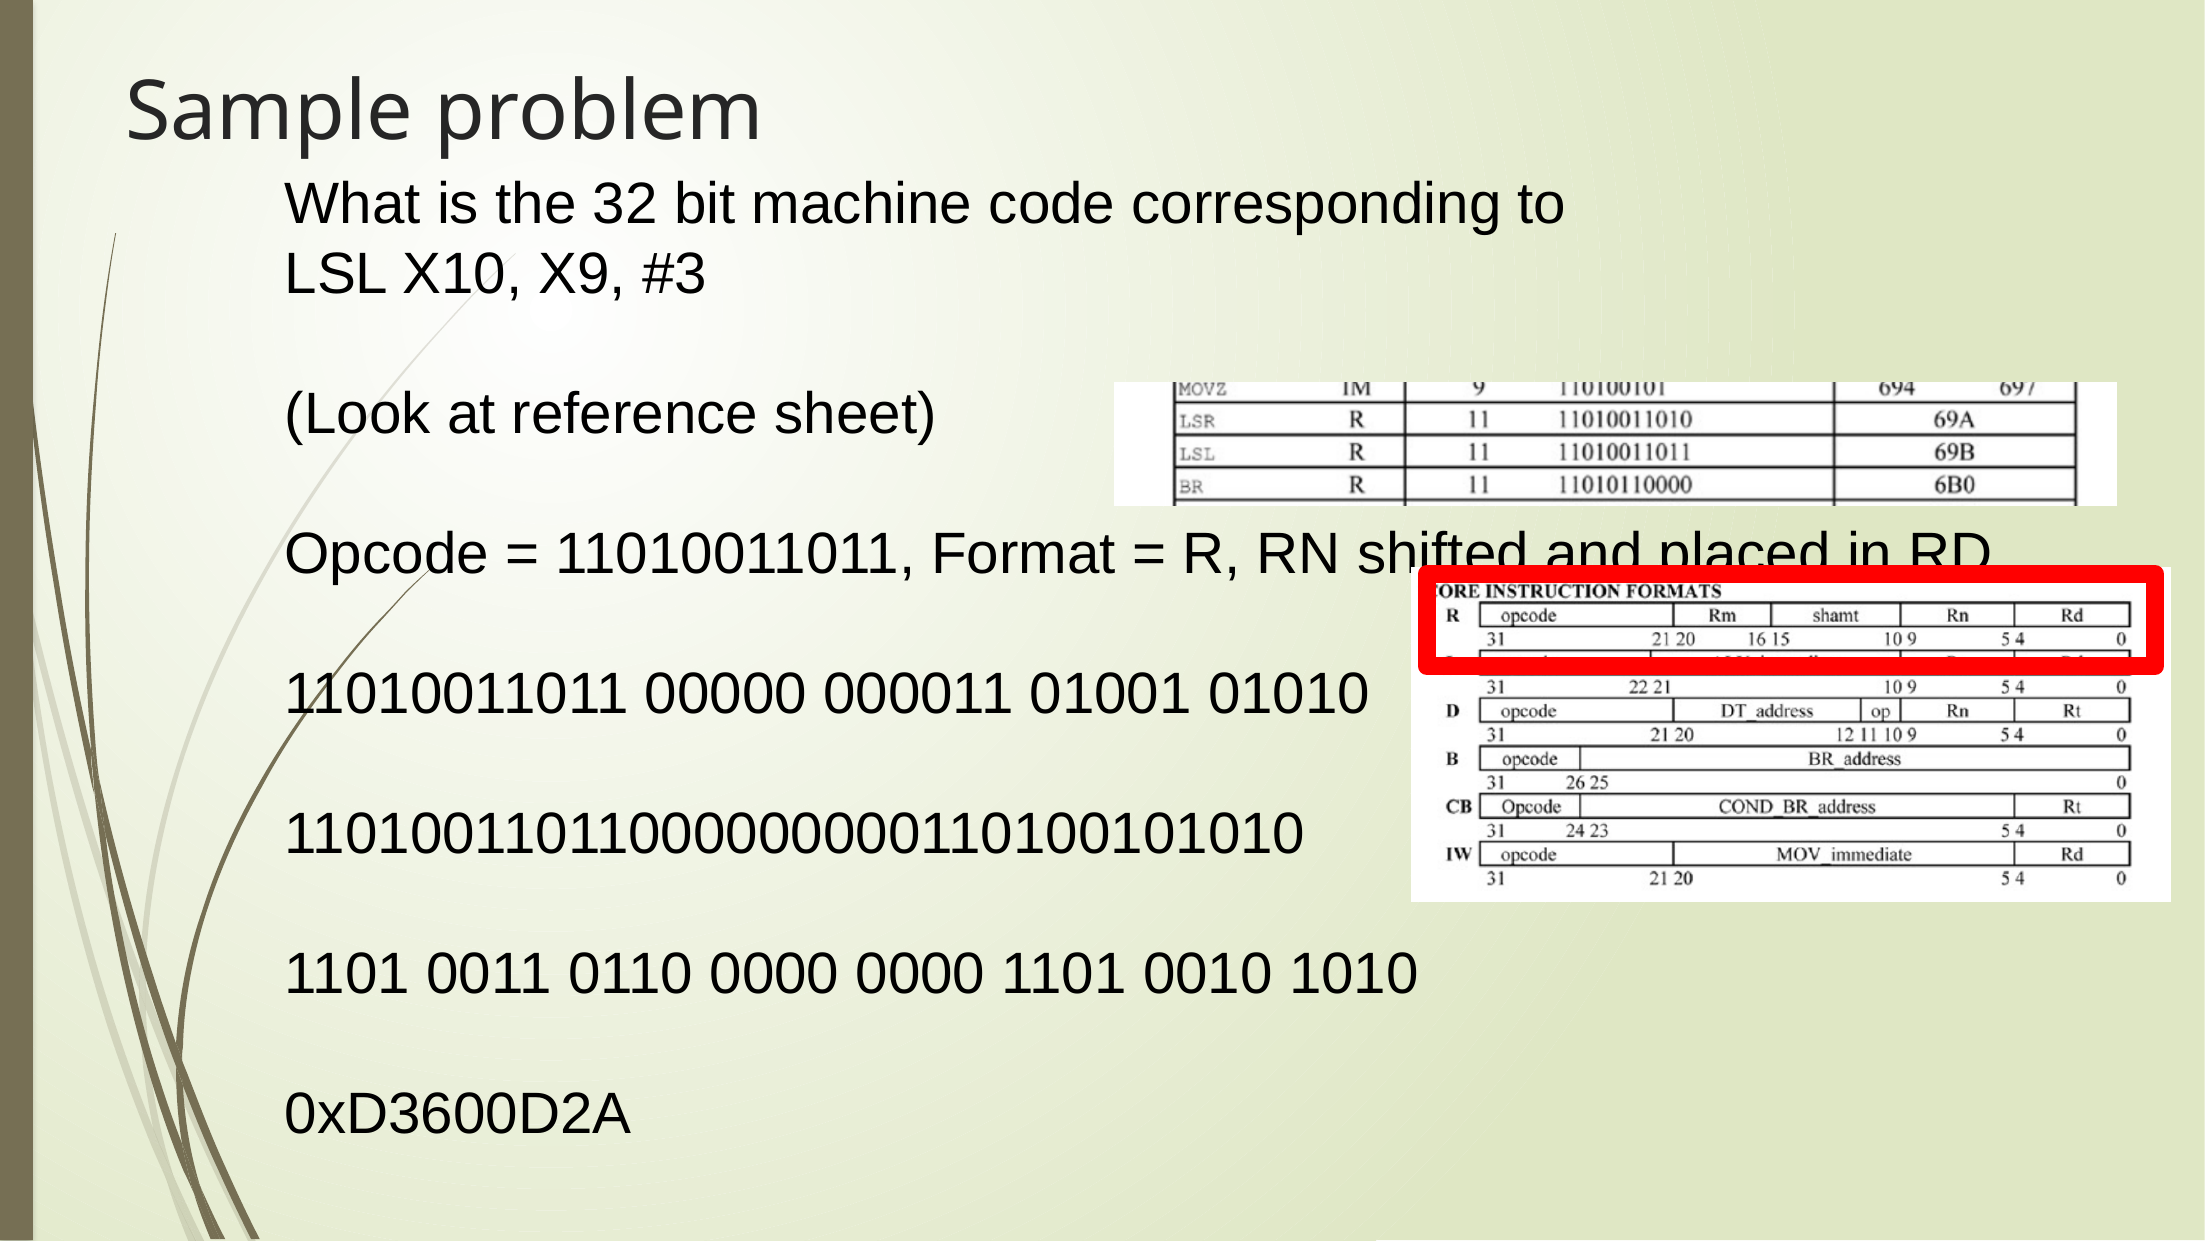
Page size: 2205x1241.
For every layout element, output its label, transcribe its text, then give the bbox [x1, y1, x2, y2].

picture [1411, 567, 2171, 902]
title Sample problem [110, 49, 2094, 256]
picture [1114, 382, 2118, 506]
text_box What is the 32 bit machine code corresponding to LSL X10, X9, #3 (Look at reference sheet) Opcode = 11010011011, Format = R, RN shifted and placed in RD 11010011011 00000 000011 01001 01010 11010011011000000000110100101010 1101 0011 0110 0000 0000 1101 0010 1010 0xD3600D2A [270, 157, 2010, 1241]
